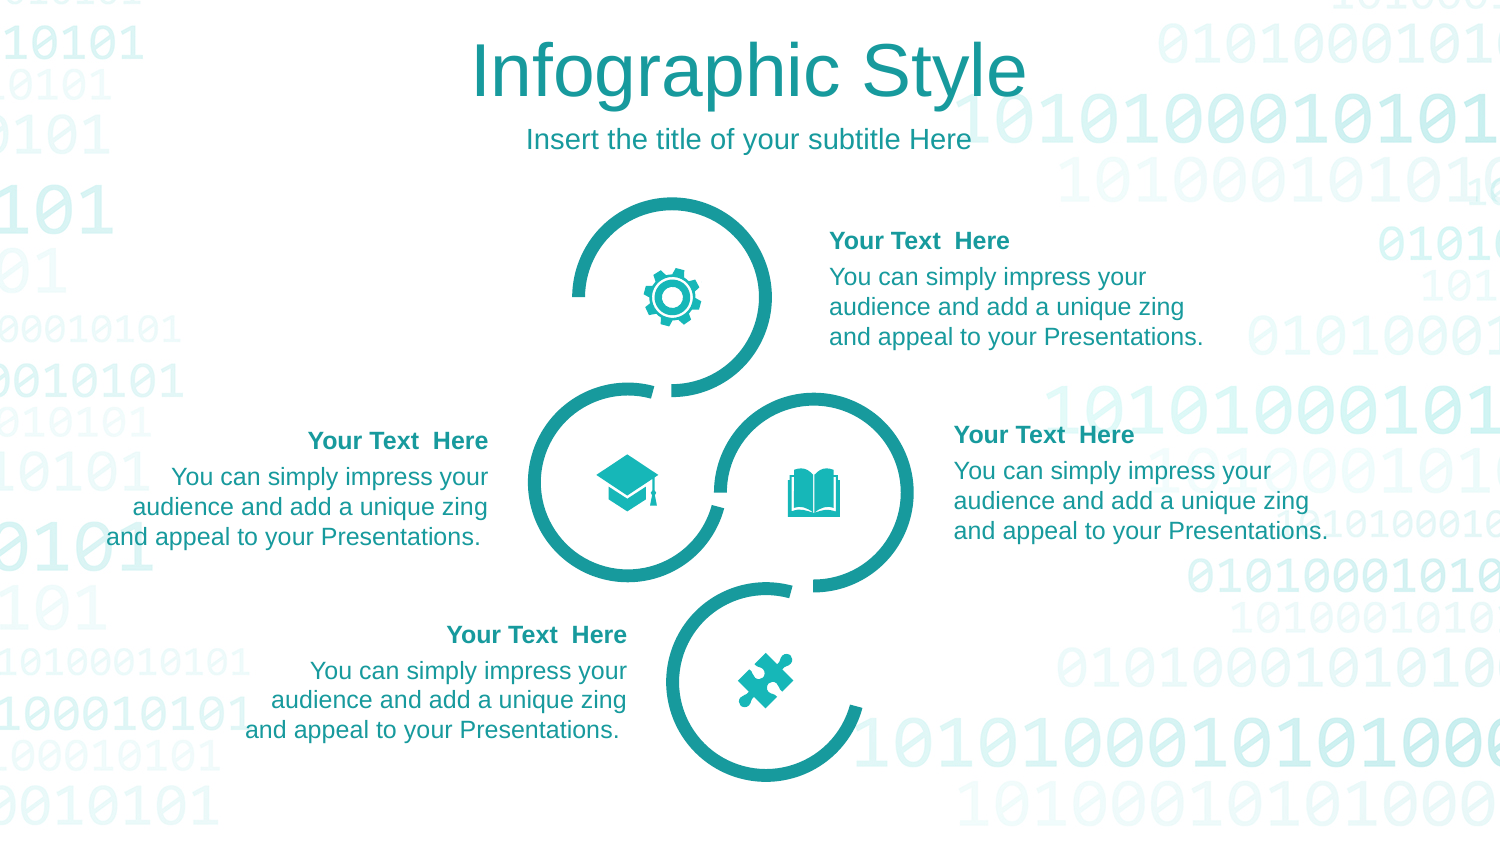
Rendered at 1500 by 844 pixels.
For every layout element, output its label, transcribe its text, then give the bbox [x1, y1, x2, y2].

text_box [87, 416, 504, 557]
text_box [711, 390, 916, 595]
text_box [594, 452, 661, 514]
text_box [735, 650, 796, 711]
text_box Infographic Style [0, 20, 1499, 114]
text_box [785, 466, 842, 519]
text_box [938, 411, 1355, 551]
text_box [641, 265, 704, 329]
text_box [226, 610, 643, 751]
text_box [570, 195, 775, 400]
text_box [525, 380, 727, 585]
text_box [814, 217, 1231, 358]
text_box Insert the title of your subtitle Here [0, 114, 1499, 161]
text_box [664, 580, 865, 784]
picture [0, 0, 1500, 844]
